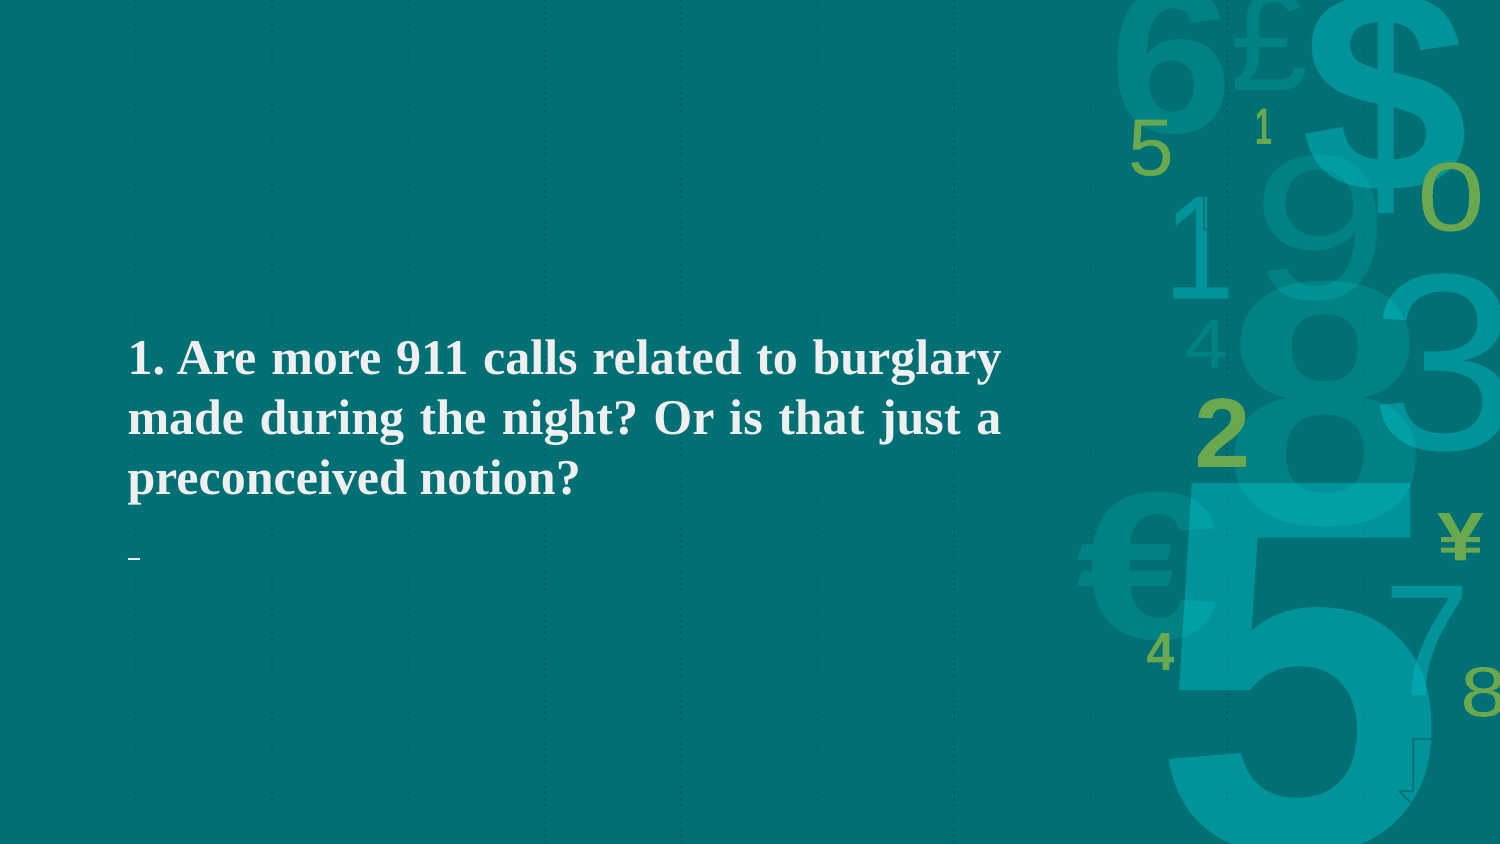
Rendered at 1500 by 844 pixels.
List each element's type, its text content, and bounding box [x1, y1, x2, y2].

title 1. Are more 911 calls related to burglary made during the night? Or is that just a preconceived notion? [112, 178, 1018, 640]
